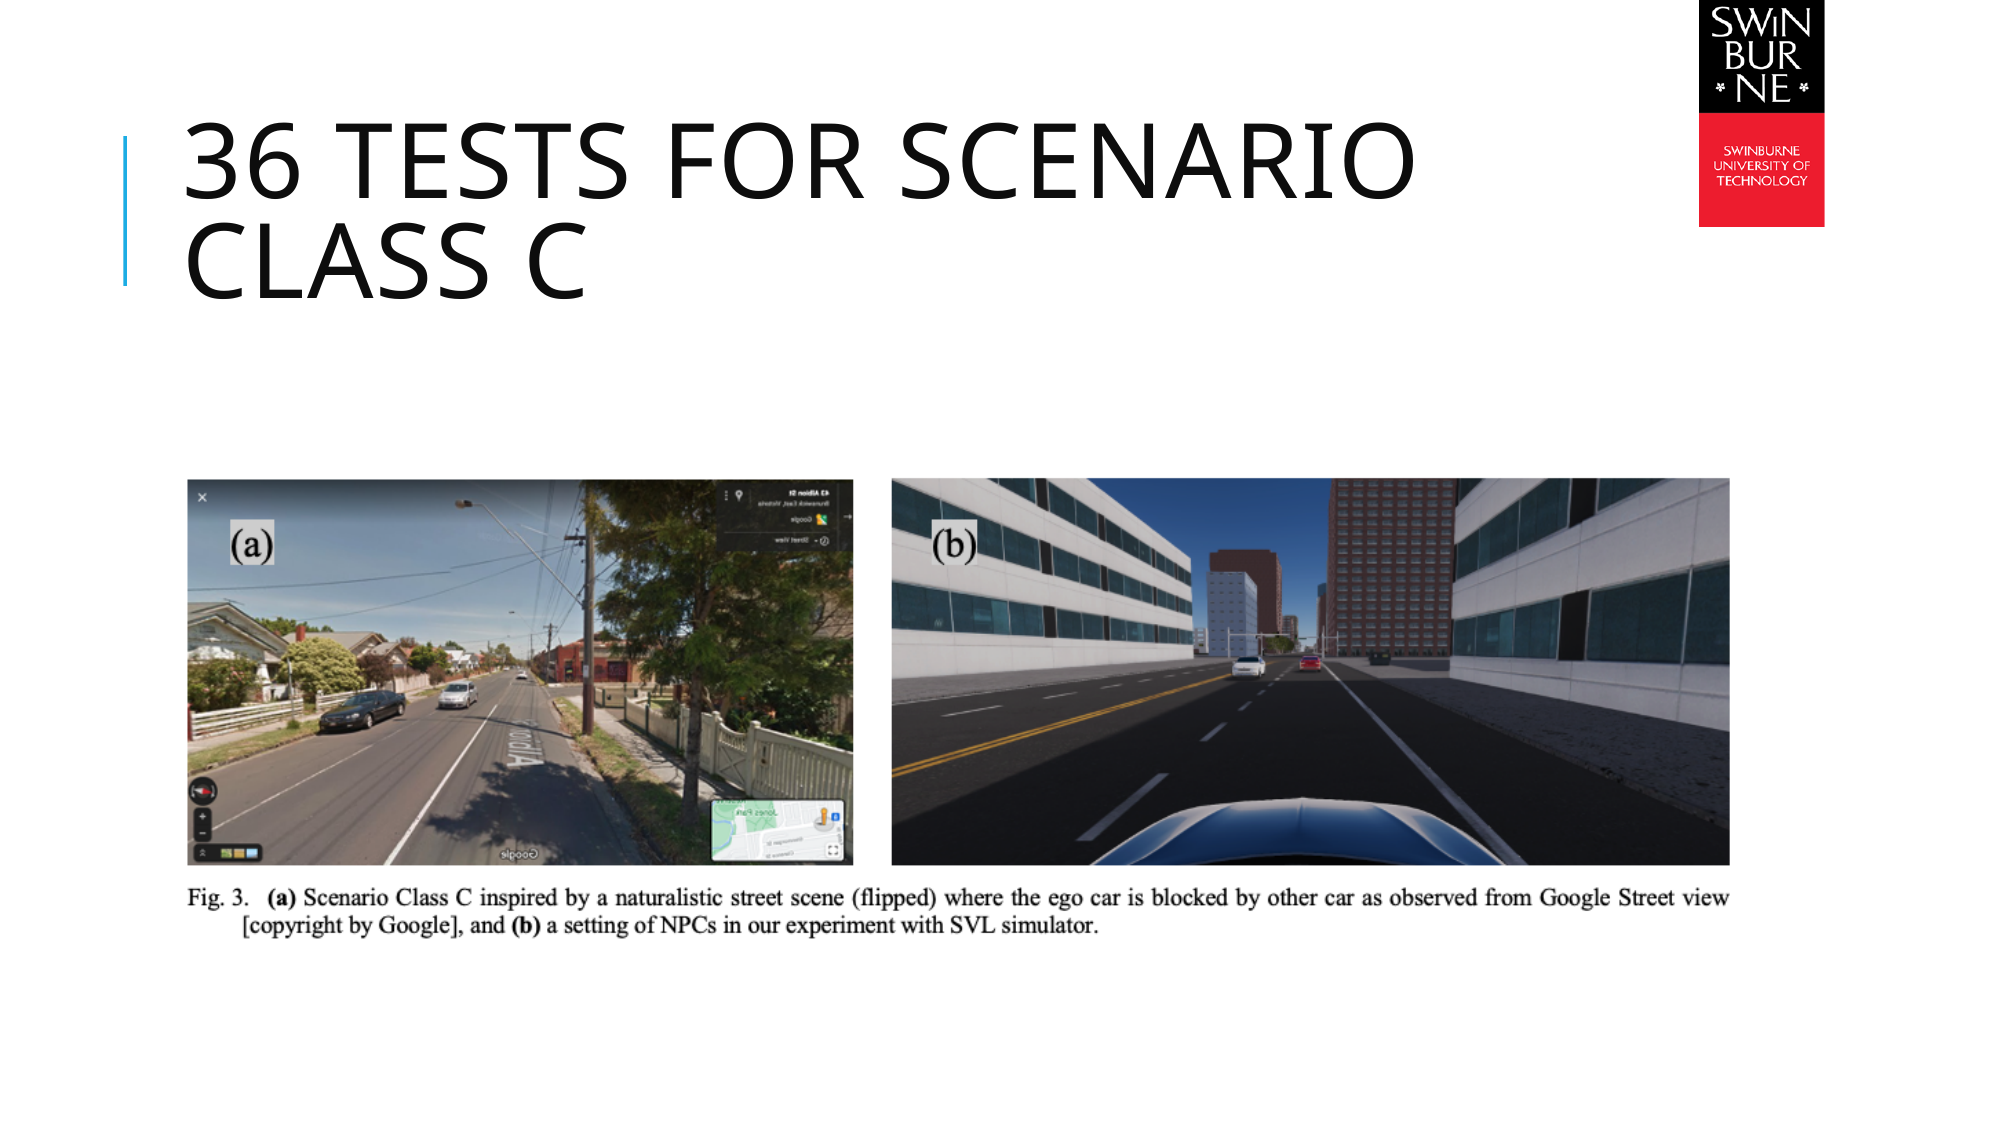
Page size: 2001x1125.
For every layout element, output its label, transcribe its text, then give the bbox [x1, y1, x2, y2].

title 36 Tests for Scenario class C [168, 96, 1763, 342]
picture [1699, 0, 1825, 227]
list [167, 458, 1763, 951]
